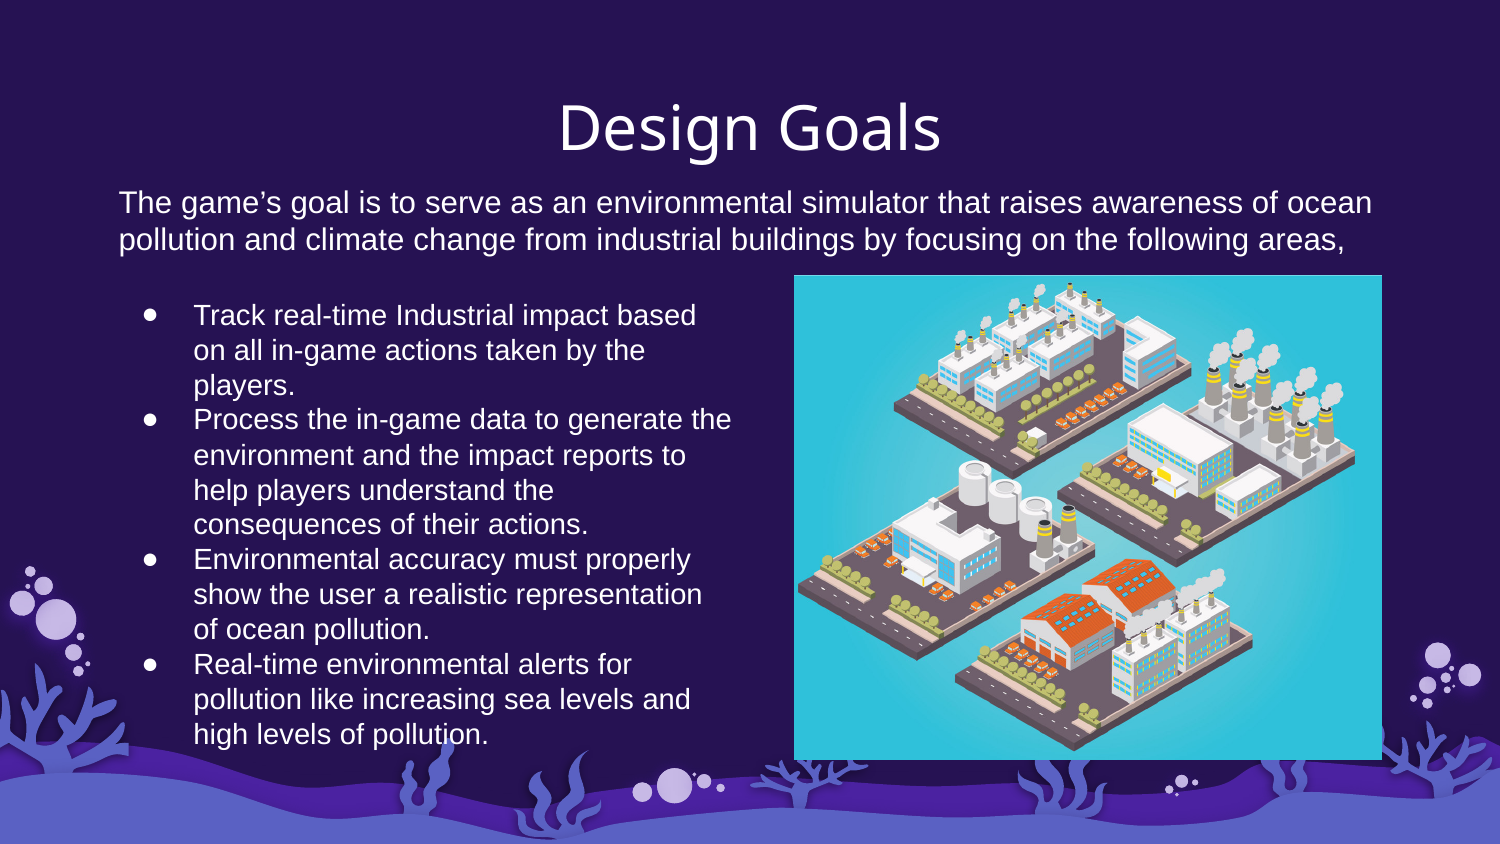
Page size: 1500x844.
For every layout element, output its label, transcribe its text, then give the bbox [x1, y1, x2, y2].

list The game’s goal is to serve as an environmental simulator that raises awareness of ocean pollution and climate change from industrial buildings by focusing on the following areas, [103, 166, 1397, 261]
picture [794, 275, 1383, 760]
title Design Goals [118, 72, 1382, 166]
text_box Track real-time Industrial impact based on all in-game actions taken by the players. Process the in-game data to generate the environment and the impact reports to help players understand the consequences of their actions. Environmental accuracy must properly show the user a realistic representation of ocean pollution. Real-time environmental alerts for pollution like increasing sea levels and high levels of pollution. [103, 280, 750, 754]
